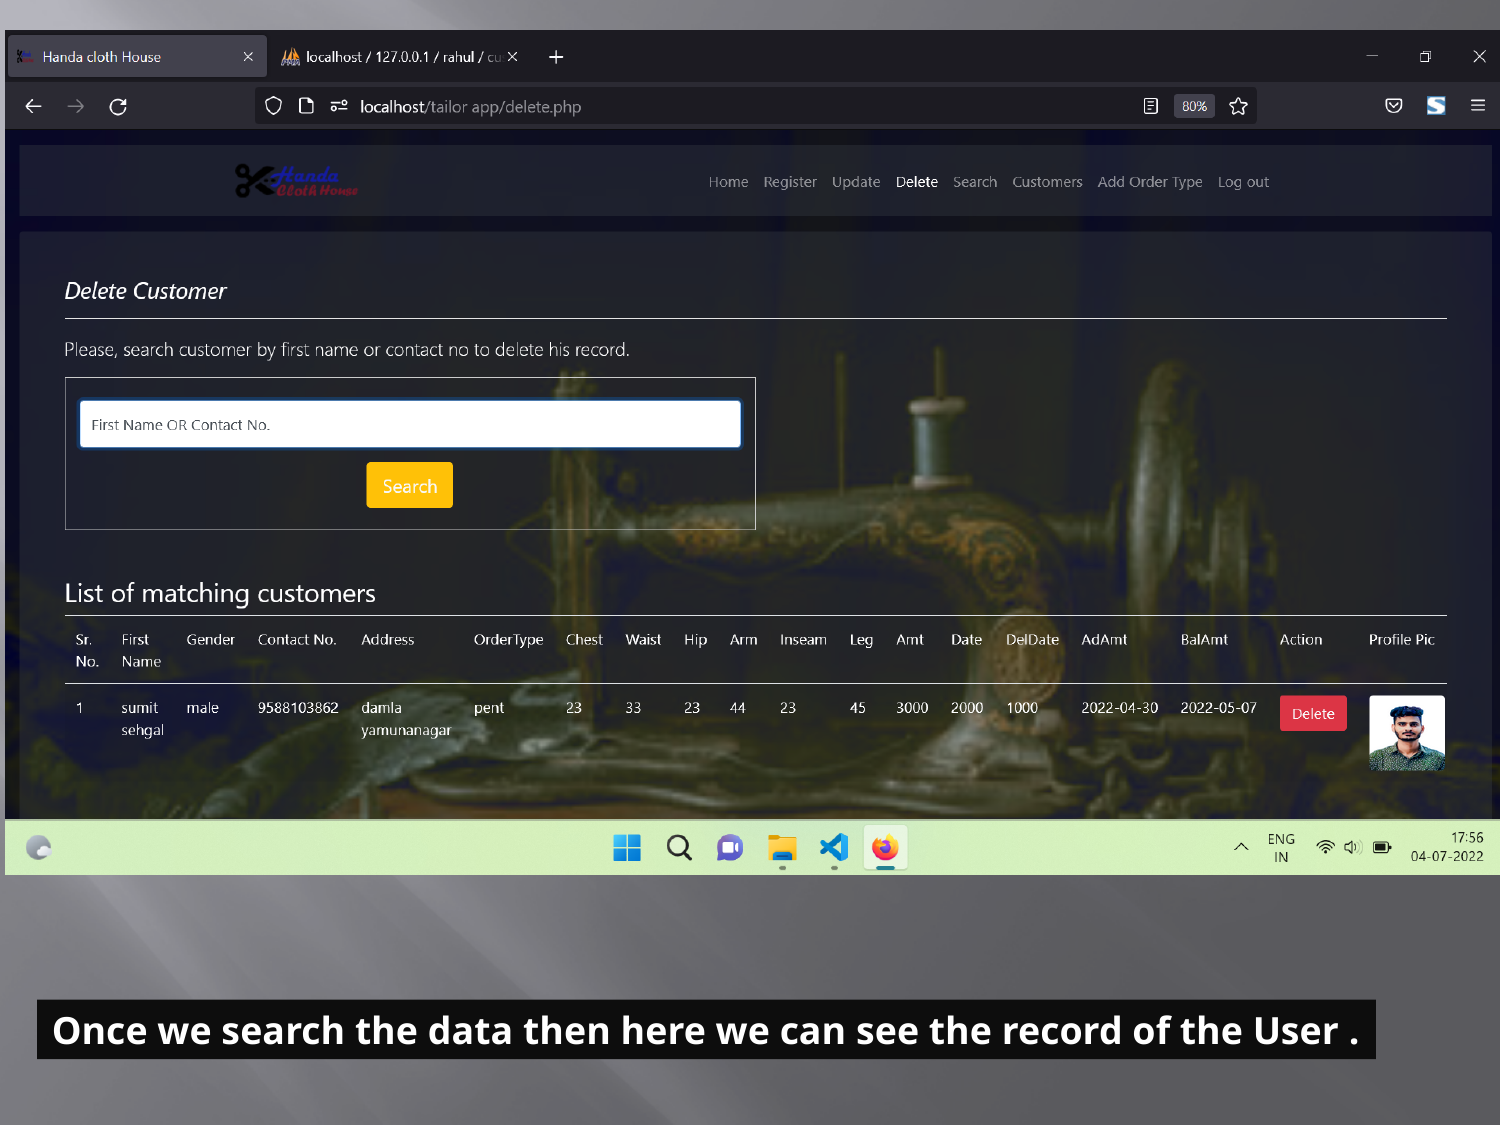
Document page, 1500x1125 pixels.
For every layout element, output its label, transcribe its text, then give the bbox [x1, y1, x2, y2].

picture [5, 30, 1500, 875]
text_box Once we search the data then here we can see the record of the User . [37, 999, 1376, 1060]
